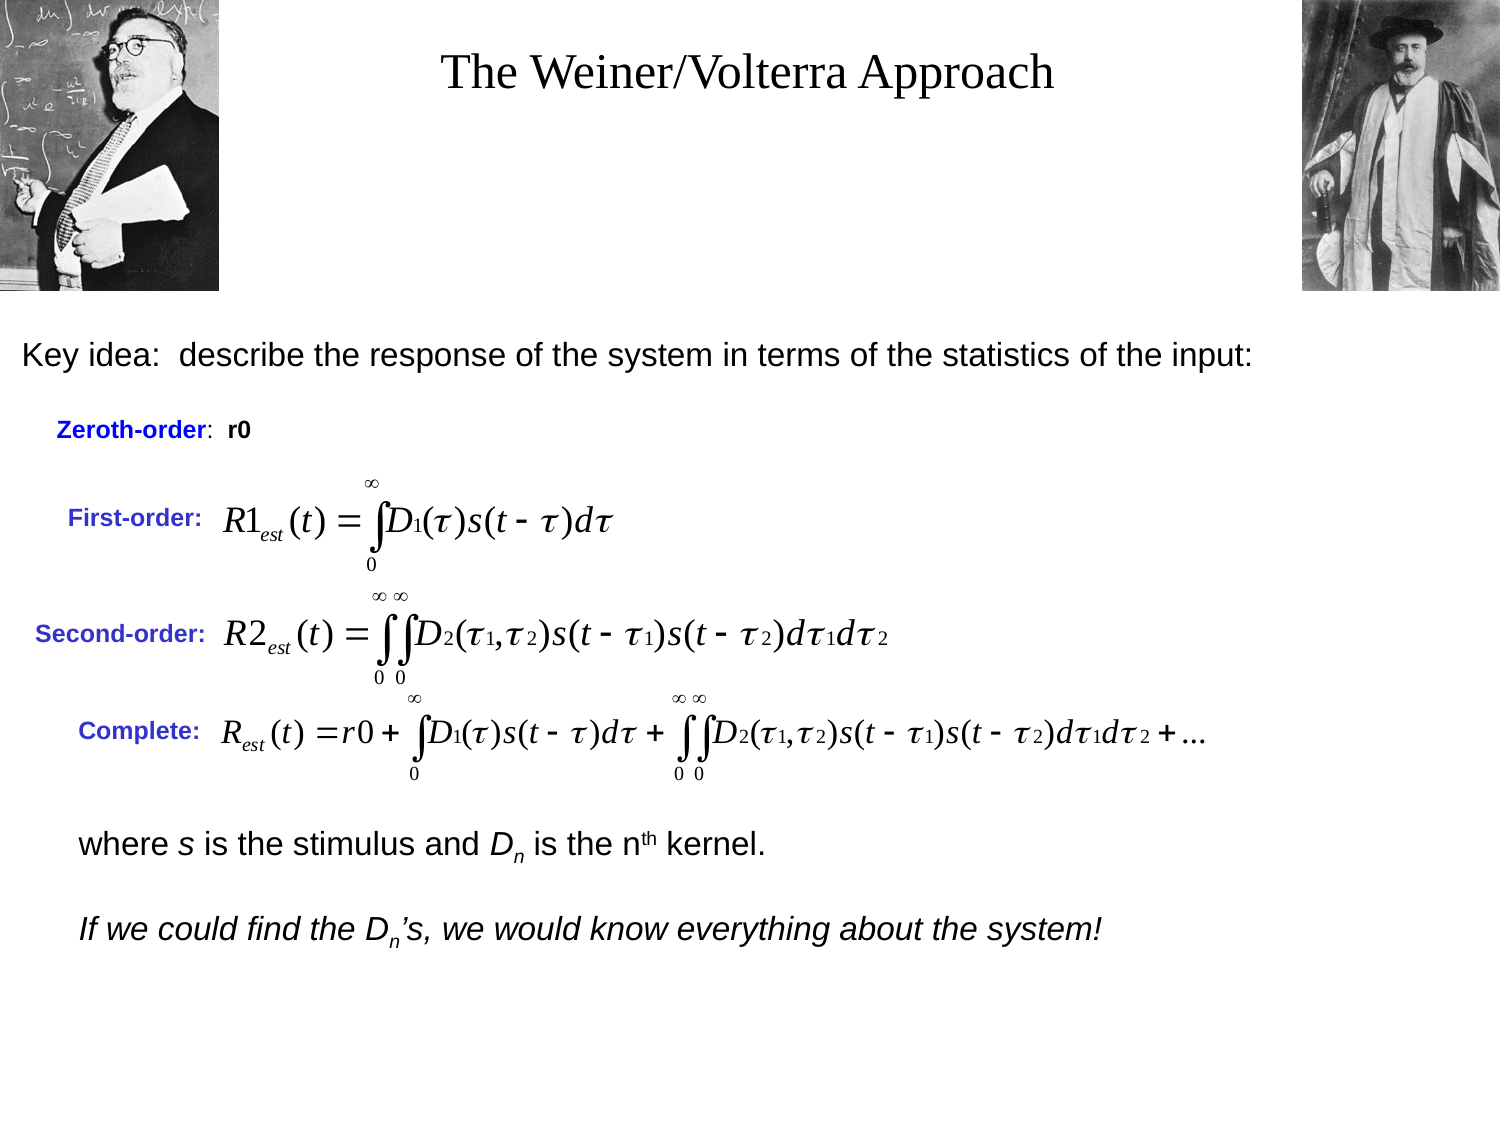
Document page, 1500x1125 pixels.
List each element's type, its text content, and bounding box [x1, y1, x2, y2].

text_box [218, 580, 893, 679]
text_box The Weiner/Volterra Approach [425, 30, 1070, 106]
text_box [218, 467, 619, 578]
text_box Second-order: [20, 609, 213, 655]
text_box First-order: [53, 493, 213, 539]
text_box Complete: [63, 707, 209, 752]
text_box Key idea: describe the response of the system in terms of the statistics of the input: Zeroth-order: r0 [6, 326, 1271, 451]
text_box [214, 680, 1211, 790]
picture [0, 0, 219, 292]
text_box where s is the stimulus and Dn is the nth kernel. If we could find the Dn’s, we would know everything about the system! [63, 814, 1119, 960]
picture [1301, 0, 1500, 292]
